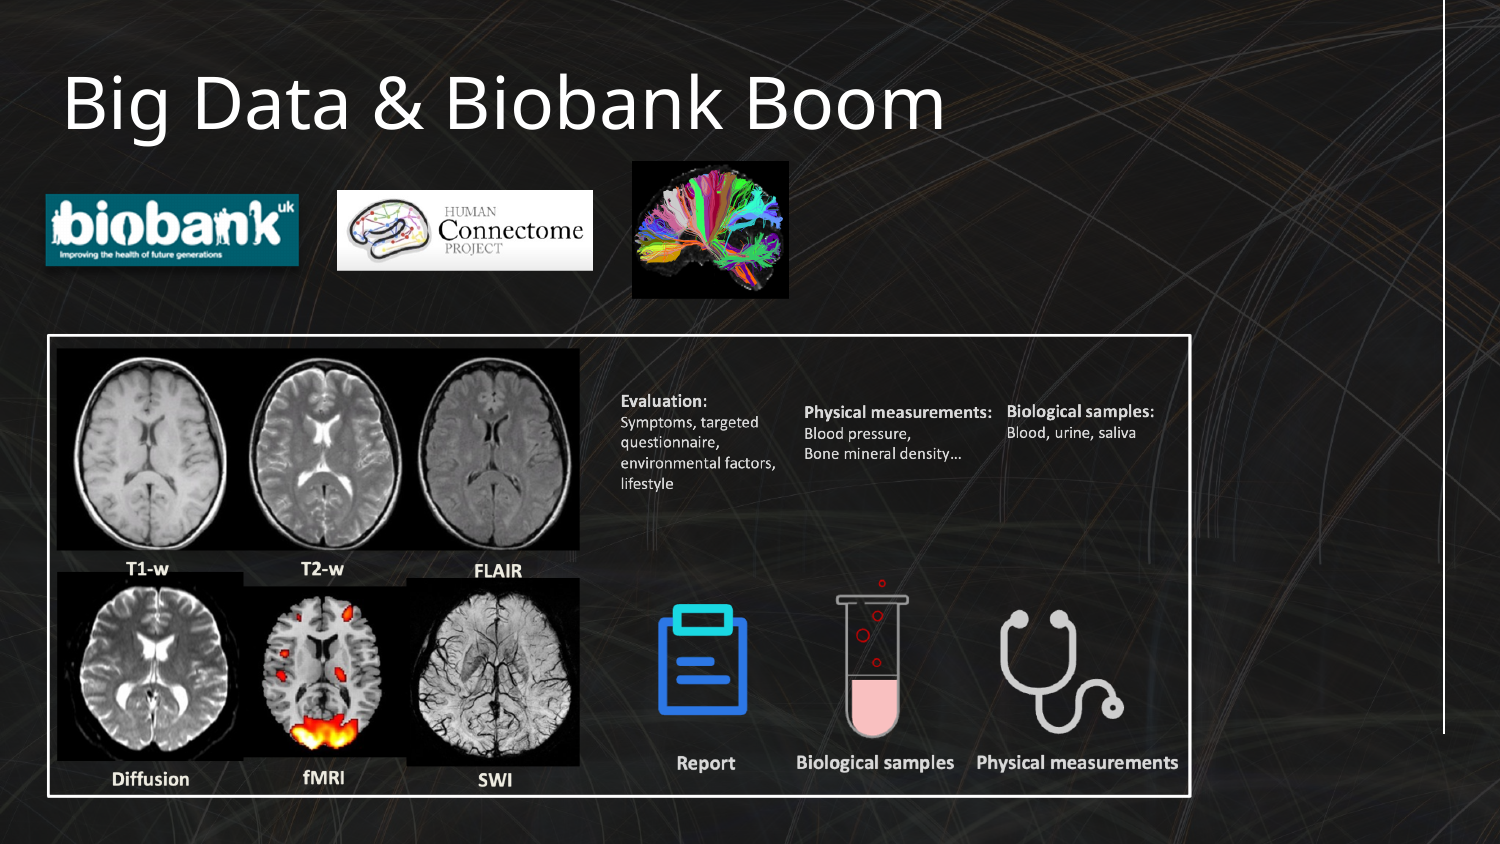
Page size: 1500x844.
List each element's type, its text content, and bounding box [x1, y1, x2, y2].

picture [632, 161, 789, 299]
picture [336, 190, 594, 271]
title Big Data & Biobank Boom [46, 41, 1310, 136]
picture [33, 190, 311, 286]
picture [45, 333, 1199, 805]
